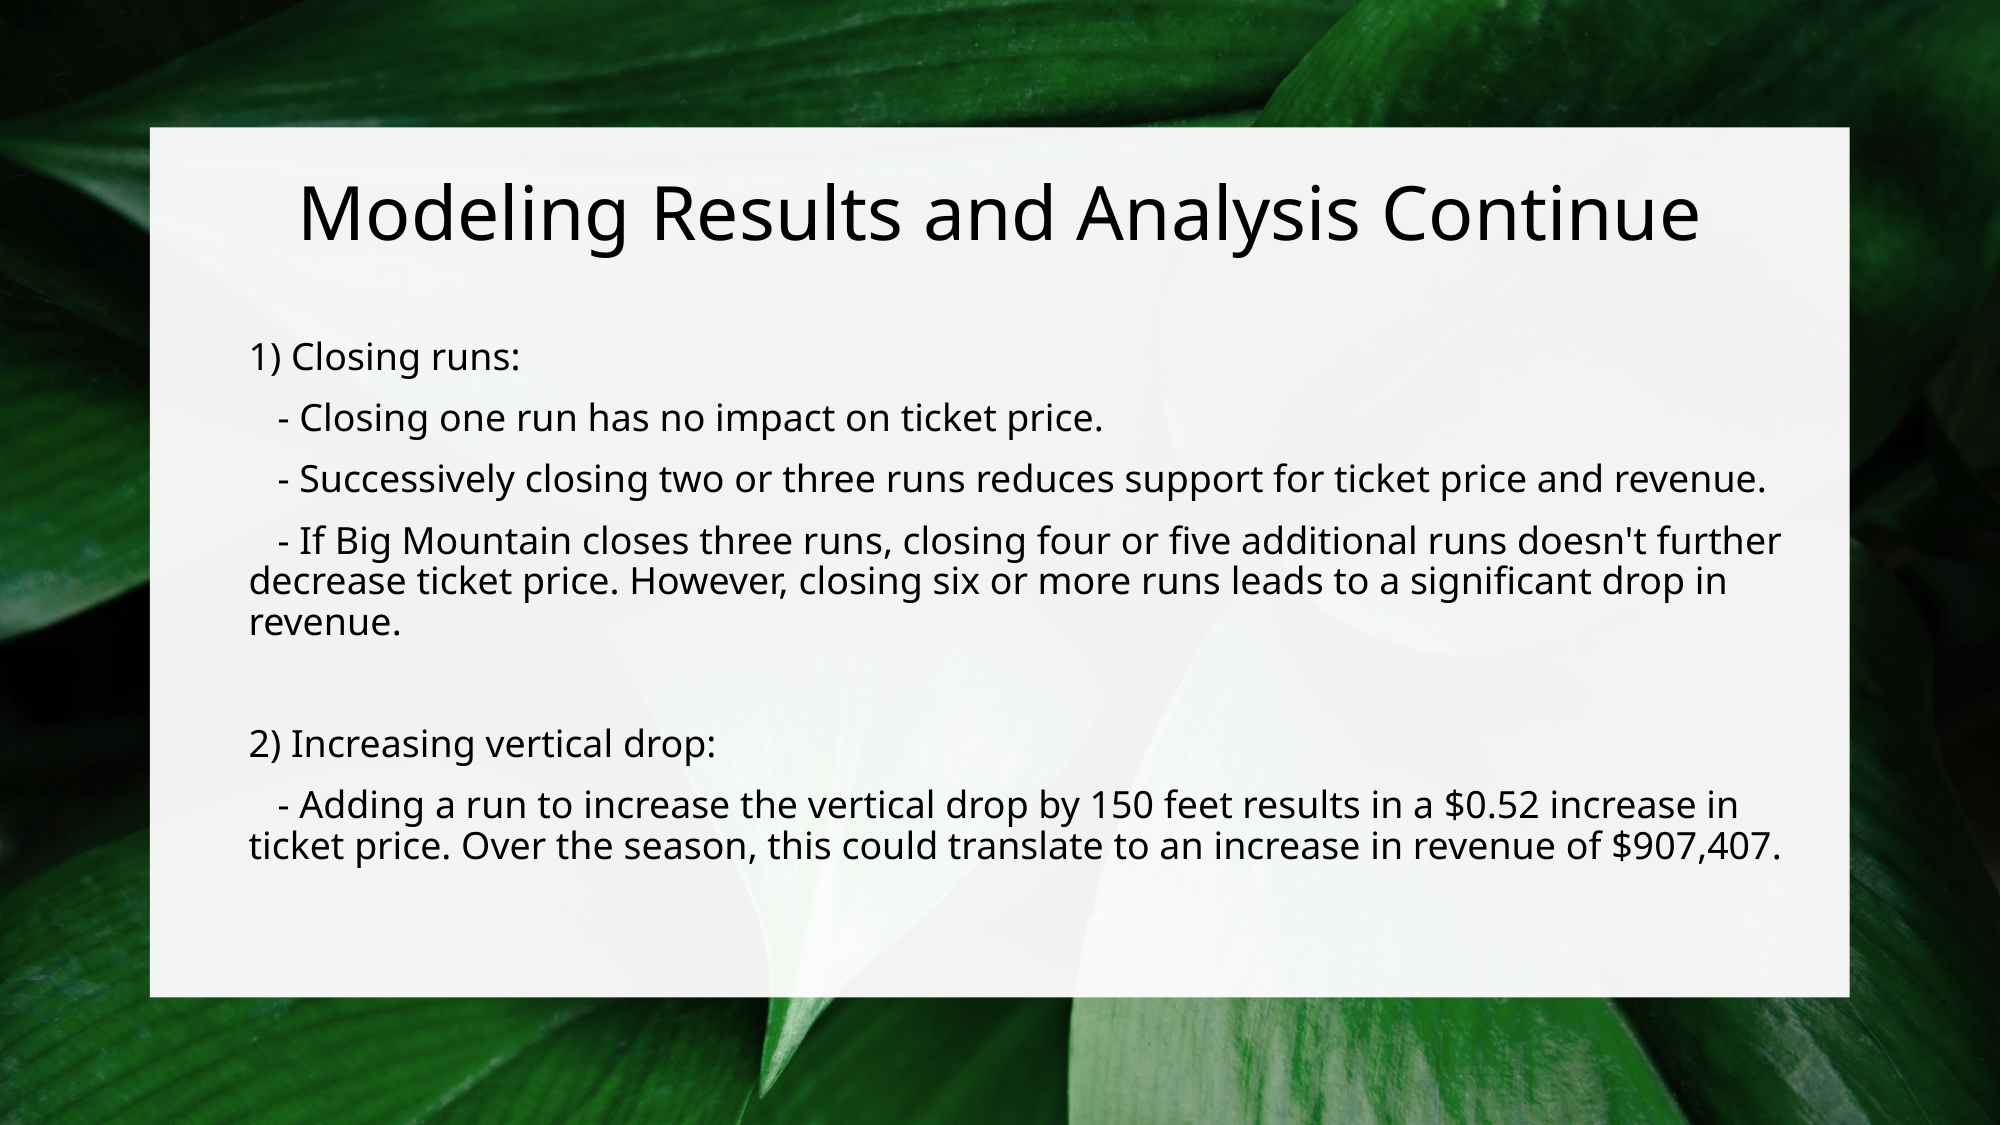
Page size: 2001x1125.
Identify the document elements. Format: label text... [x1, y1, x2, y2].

picture [0, 0, 2000, 1125]
title Modeling Results and Analysis Continue [176, 149, 1824, 265]
list 1) Closing runs: - Closing one run has no impact on ticket price. - Successively closing two or three runs reduces support for ticket price and revenue. - If Big Mountain closes three runs, closing four or five additional runs doesn't further decrease ticket price. However, closing six or more runs leads to a significant drop in revenue. 2) Increasing vertical drop: - Adding a run to increase the vertical drop by 150 feet results in a $0.52 increase in ticket price. Over the season, this could translate to an increase in revenue of $907,407. [233, 264, 1812, 946]
